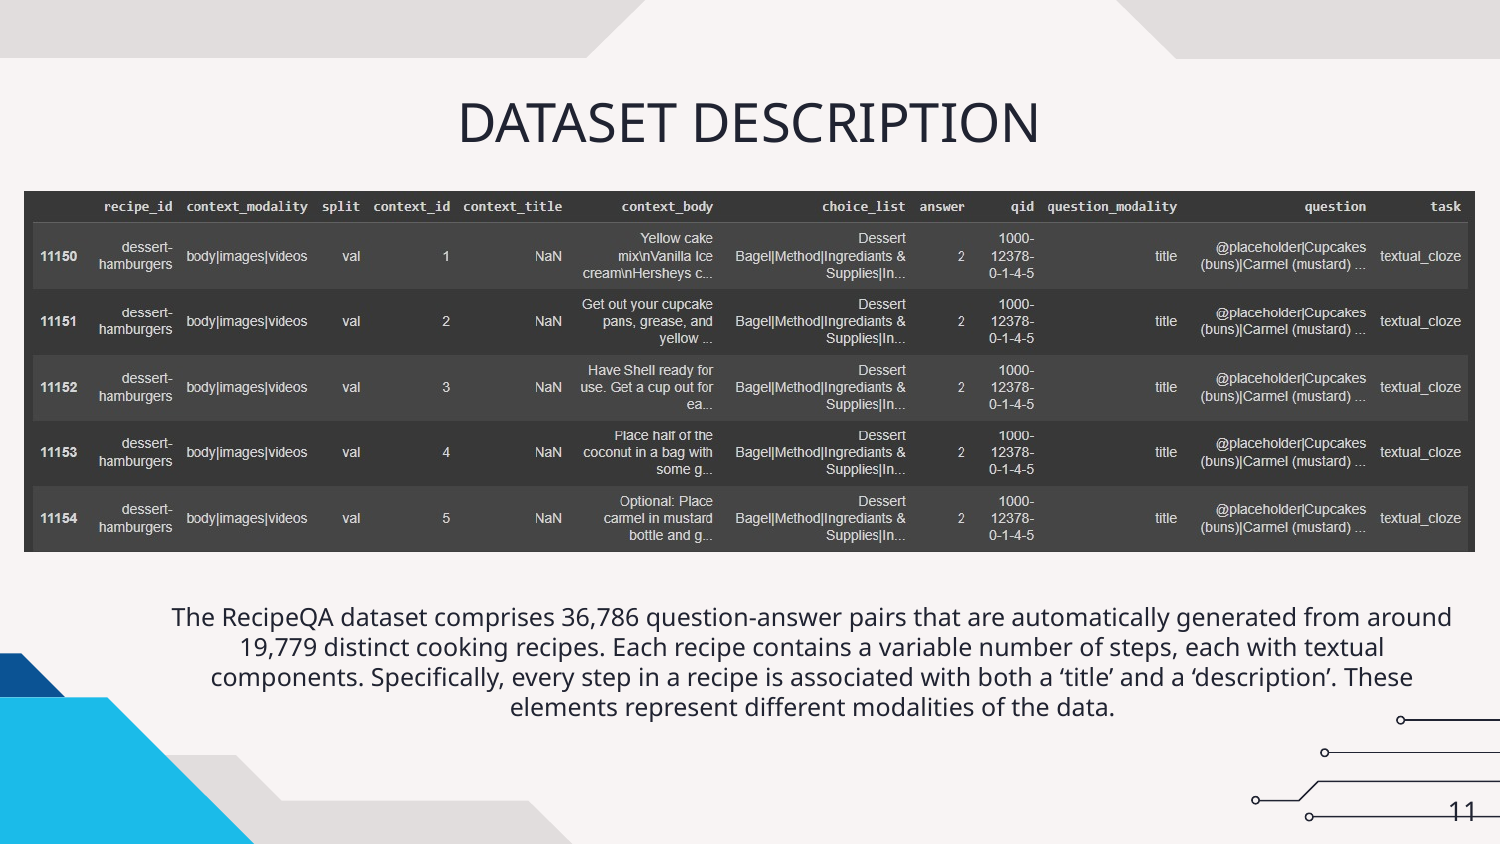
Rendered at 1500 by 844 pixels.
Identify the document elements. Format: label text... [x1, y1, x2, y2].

picture [24, 191, 1476, 552]
title DATASET DESCRIPTION [118, 72, 1382, 167]
slide_number ‹#› [1403, 779, 1494, 844]
subtitle The RecipeQA dataset comprises 36,786 question-answer pairs that are automatically generated from around 19,779 distinct cooking recipes. Each recipe contains a variable number of steps, each with textual components. Specifically, every step in a recipe is associated with both a ‘title’ and a ‘description’. These elements represent different modalities of the data. [151, 586, 1475, 705]
